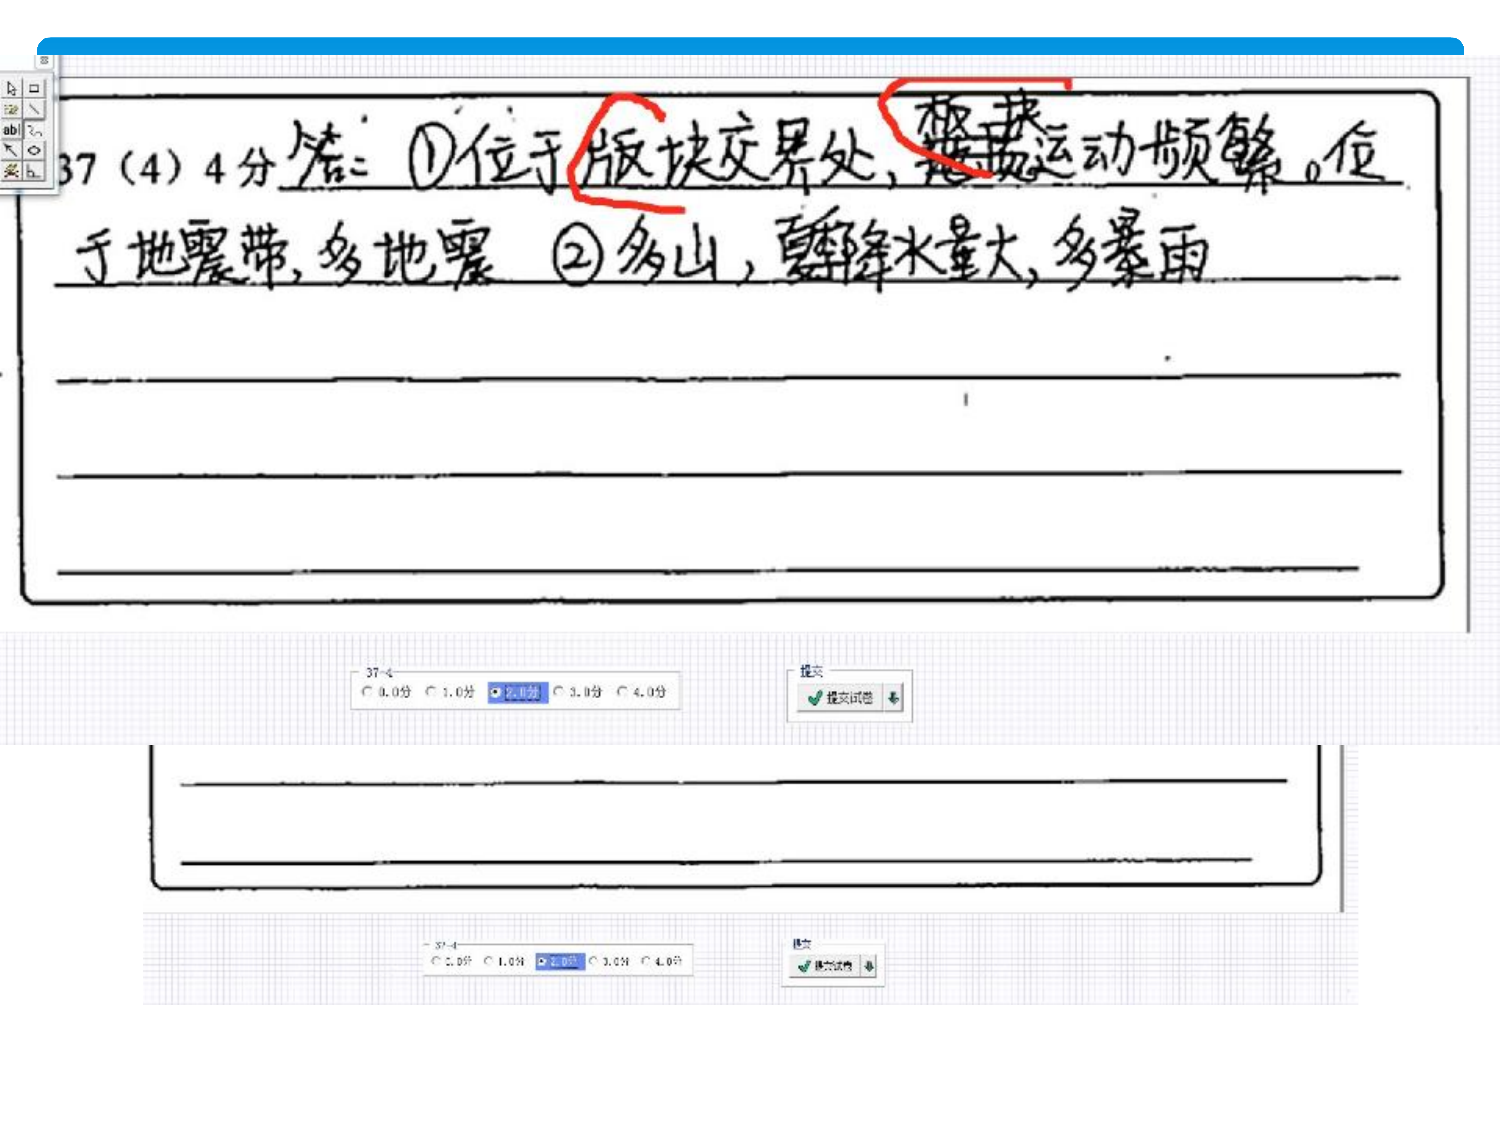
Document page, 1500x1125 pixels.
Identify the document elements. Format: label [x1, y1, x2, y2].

picture [0, 55, 1500, 745]
list [142, 753, 1359, 1006]
